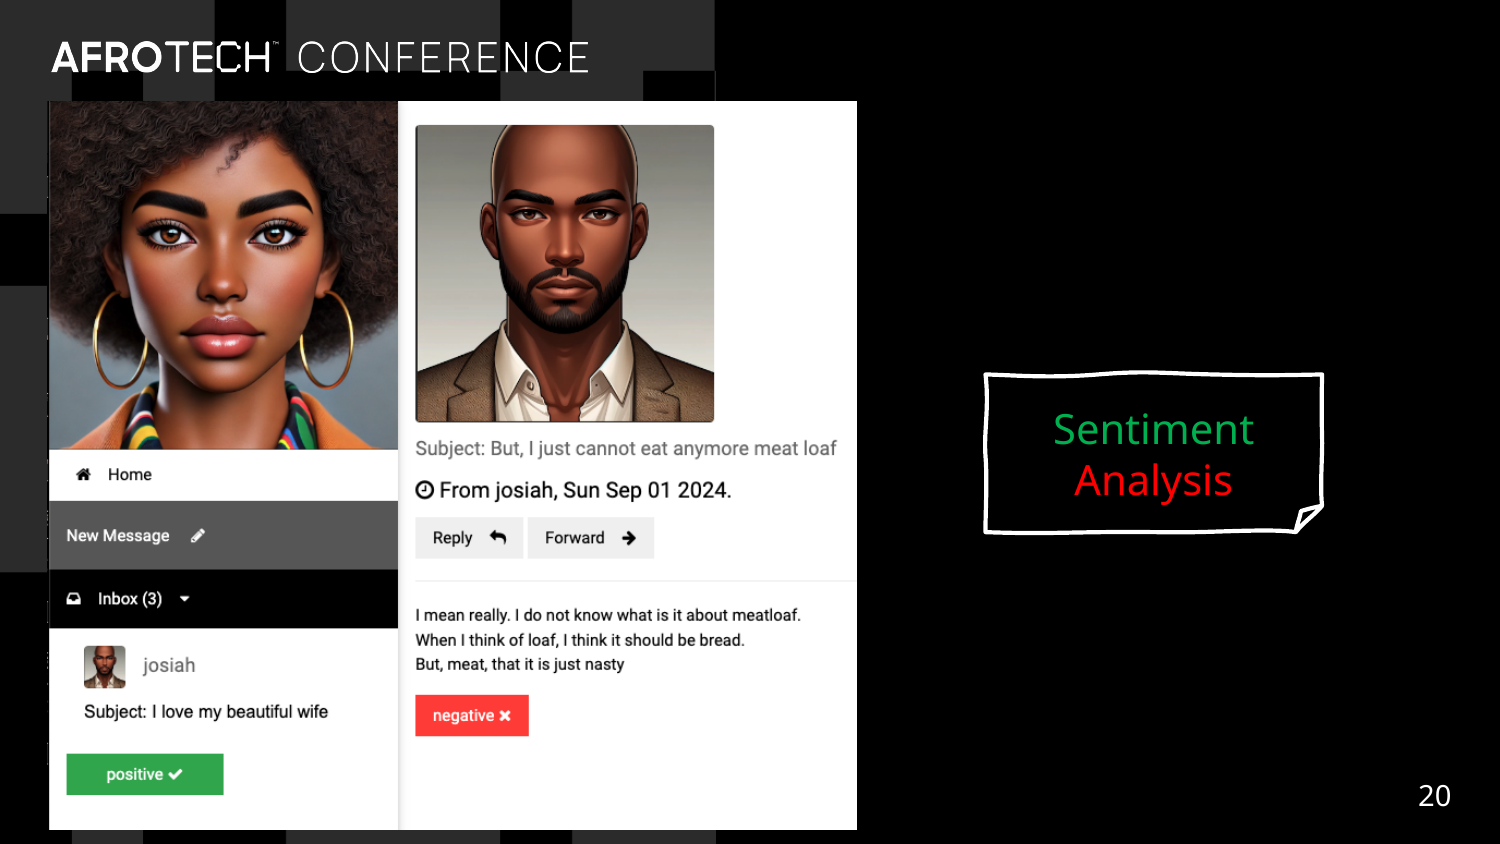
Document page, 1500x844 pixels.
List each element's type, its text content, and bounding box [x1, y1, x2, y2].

slide_number 20 [1389, 764, 1480, 830]
text_box Sentiment Analysis [983, 370, 1325, 536]
picture [0, 0, 857, 844]
